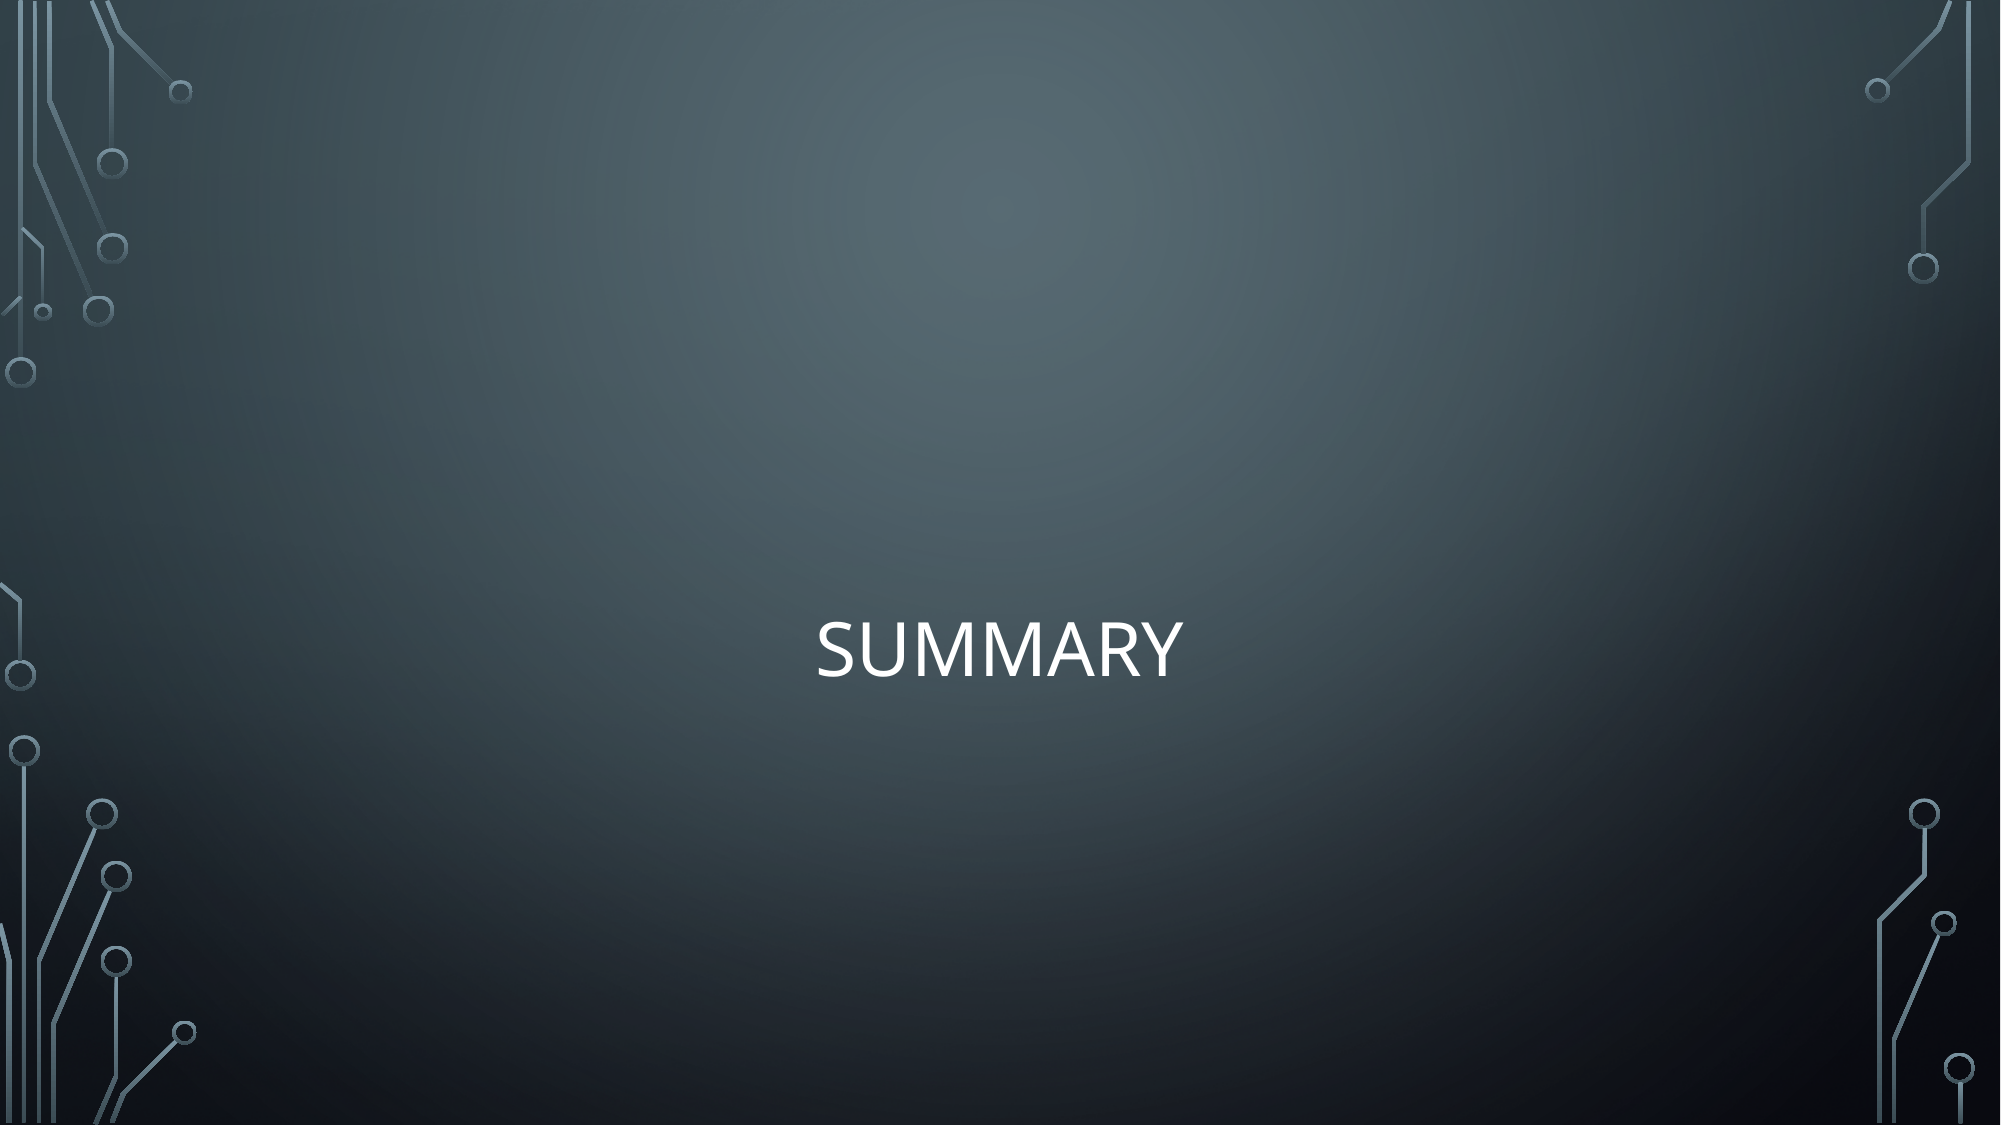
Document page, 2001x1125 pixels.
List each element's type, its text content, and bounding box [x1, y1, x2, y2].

title Summary [187, 232, 1813, 701]
